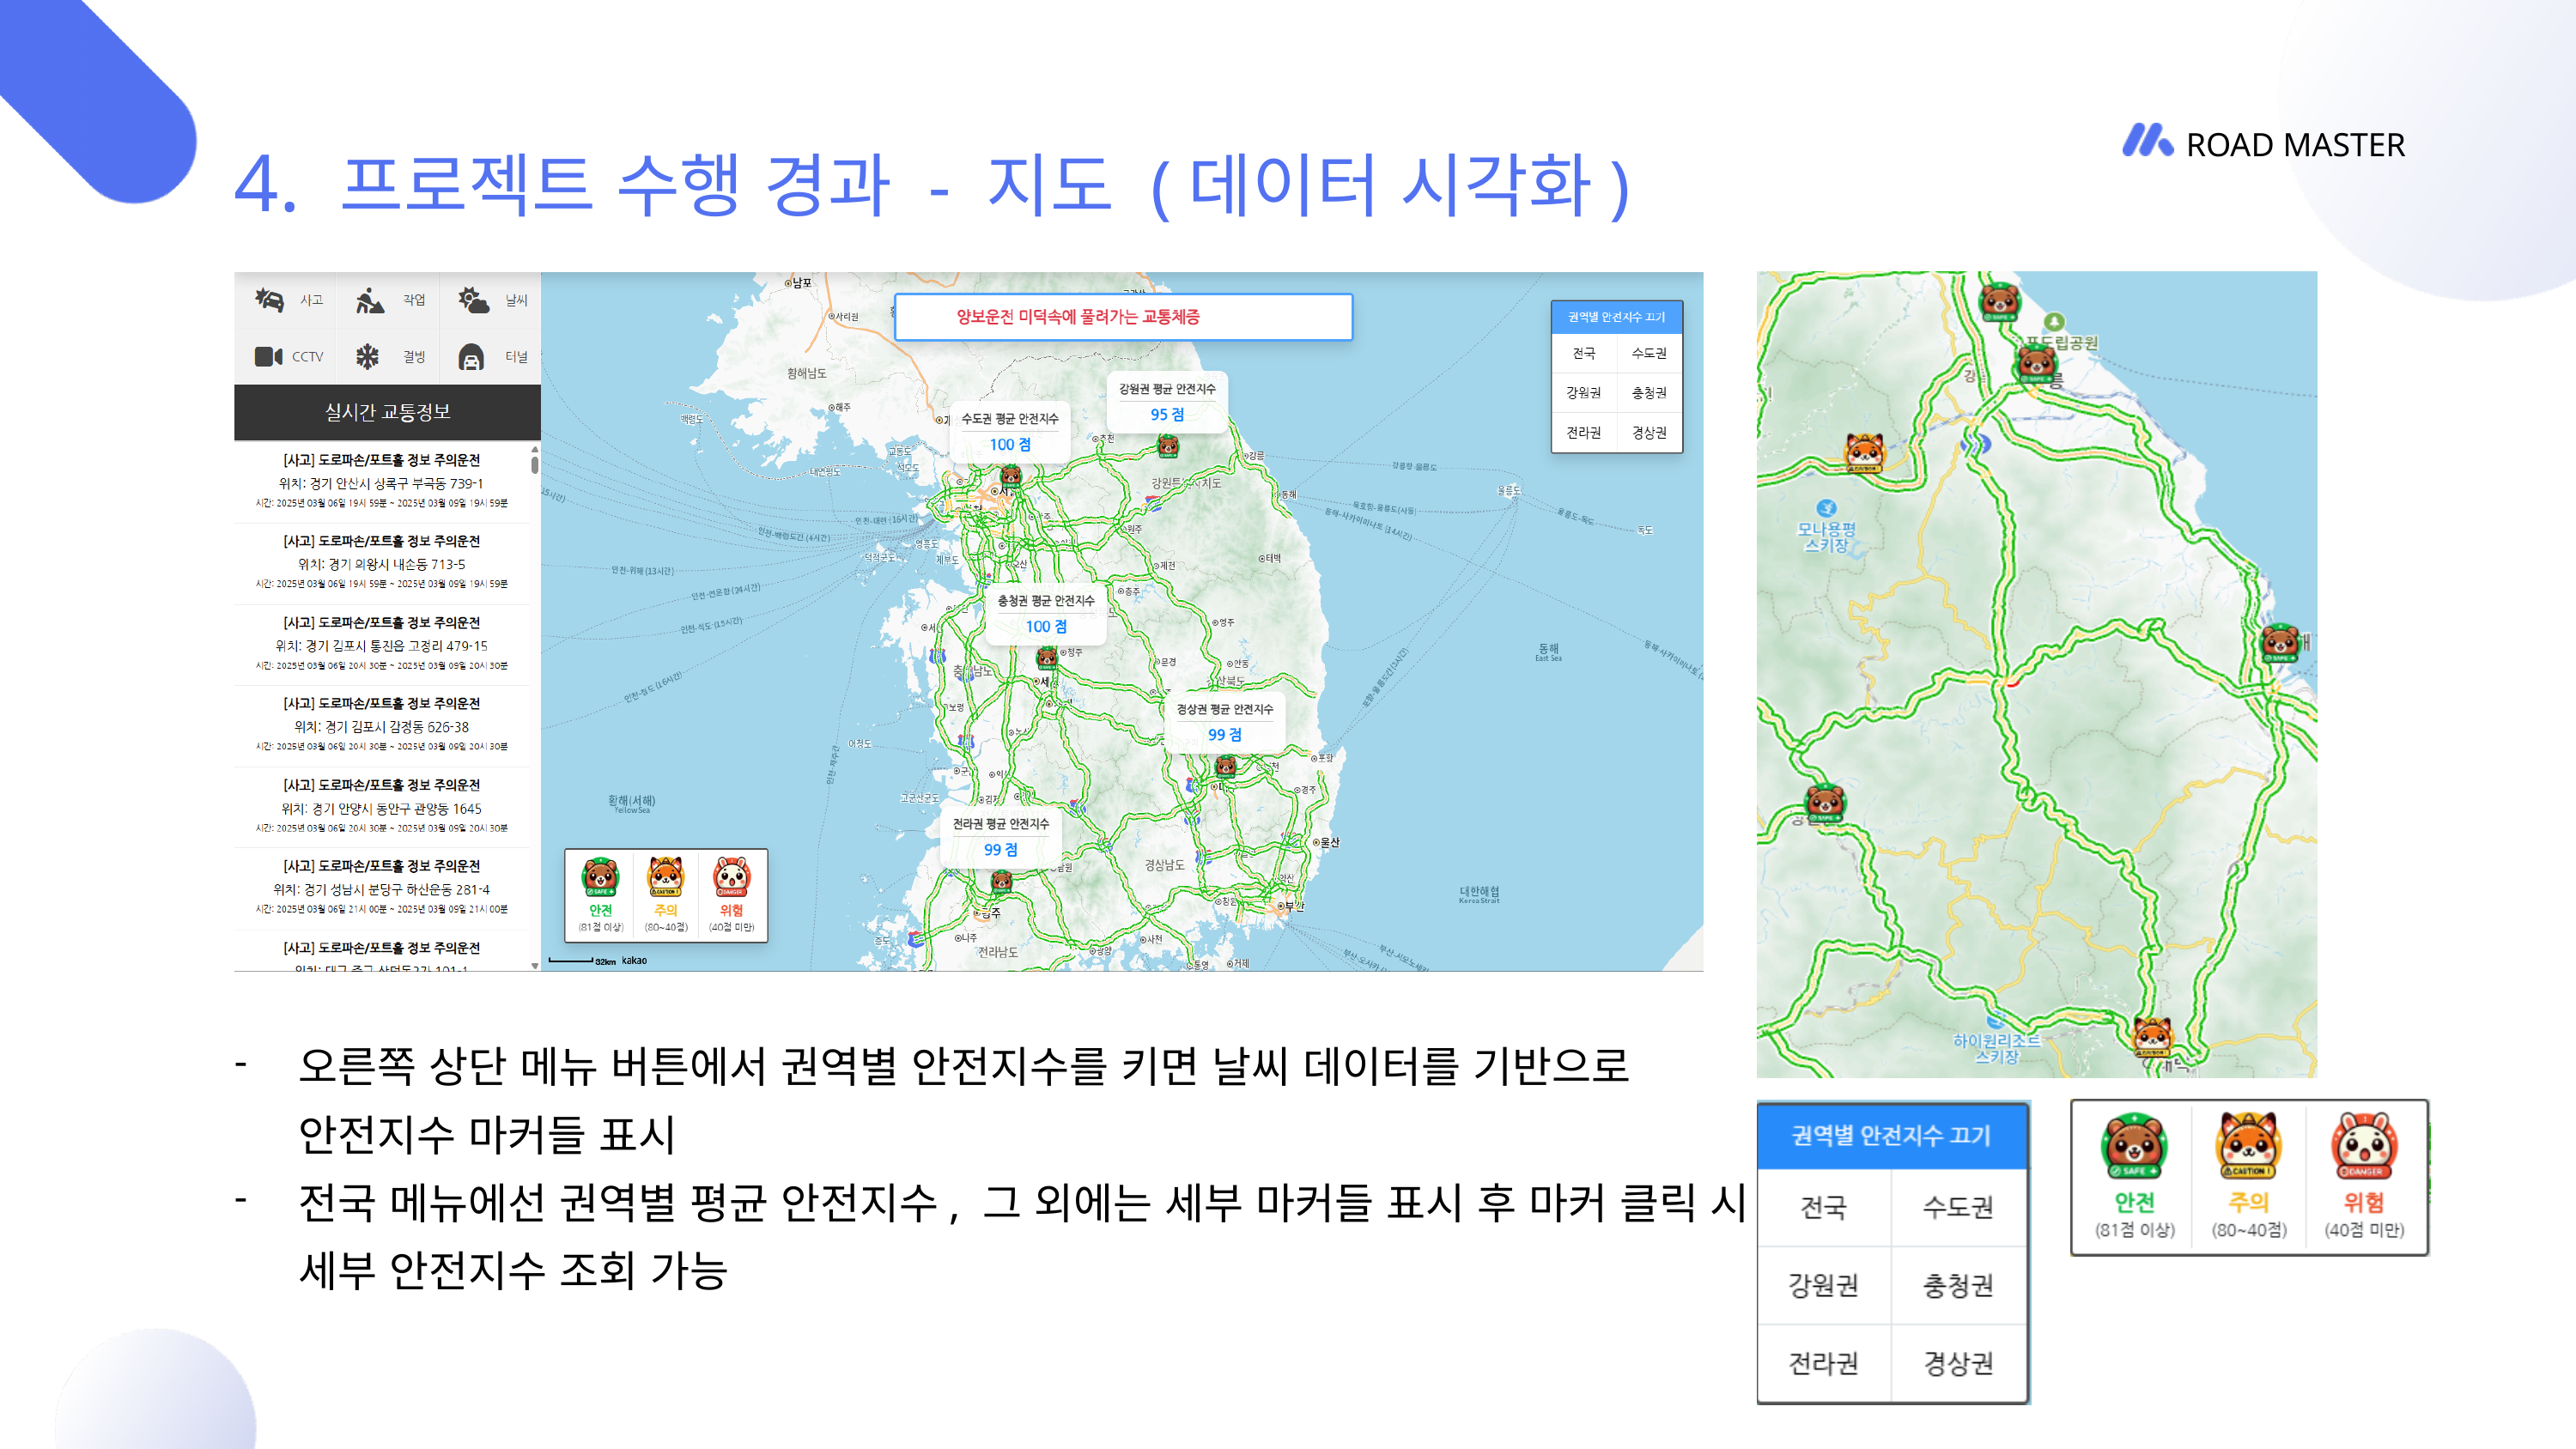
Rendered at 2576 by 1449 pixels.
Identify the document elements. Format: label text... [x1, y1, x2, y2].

picture [2123, 123, 2174, 156]
picture [234, 272, 1704, 973]
text_box 4. 프로젝트 수행 경과 - 지도 (데이터 시각화) [234, 118, 1814, 230]
picture [2070, 1099, 2431, 1257]
picture [0, 0, 239, 228]
picture [1757, 1100, 2032, 1405]
text_box 오른쪽 상단 메뉴 버튼에서 권역별 안전지수를 키면 날씨 데이터를 기반으로 안전지수 마커들 표시 전국 메뉴에선 권역별 평균 안전지수, 그 외에는 세부 마커들 표시 후 마커 클릭 시 세부 안전지수 조회 가능 [234, 1023, 1758, 1449]
picture [1757, 0, 2576, 1078]
text_box ROAD MASTER [2185, 118, 2274, 163]
picture [55, 1328, 257, 1449]
